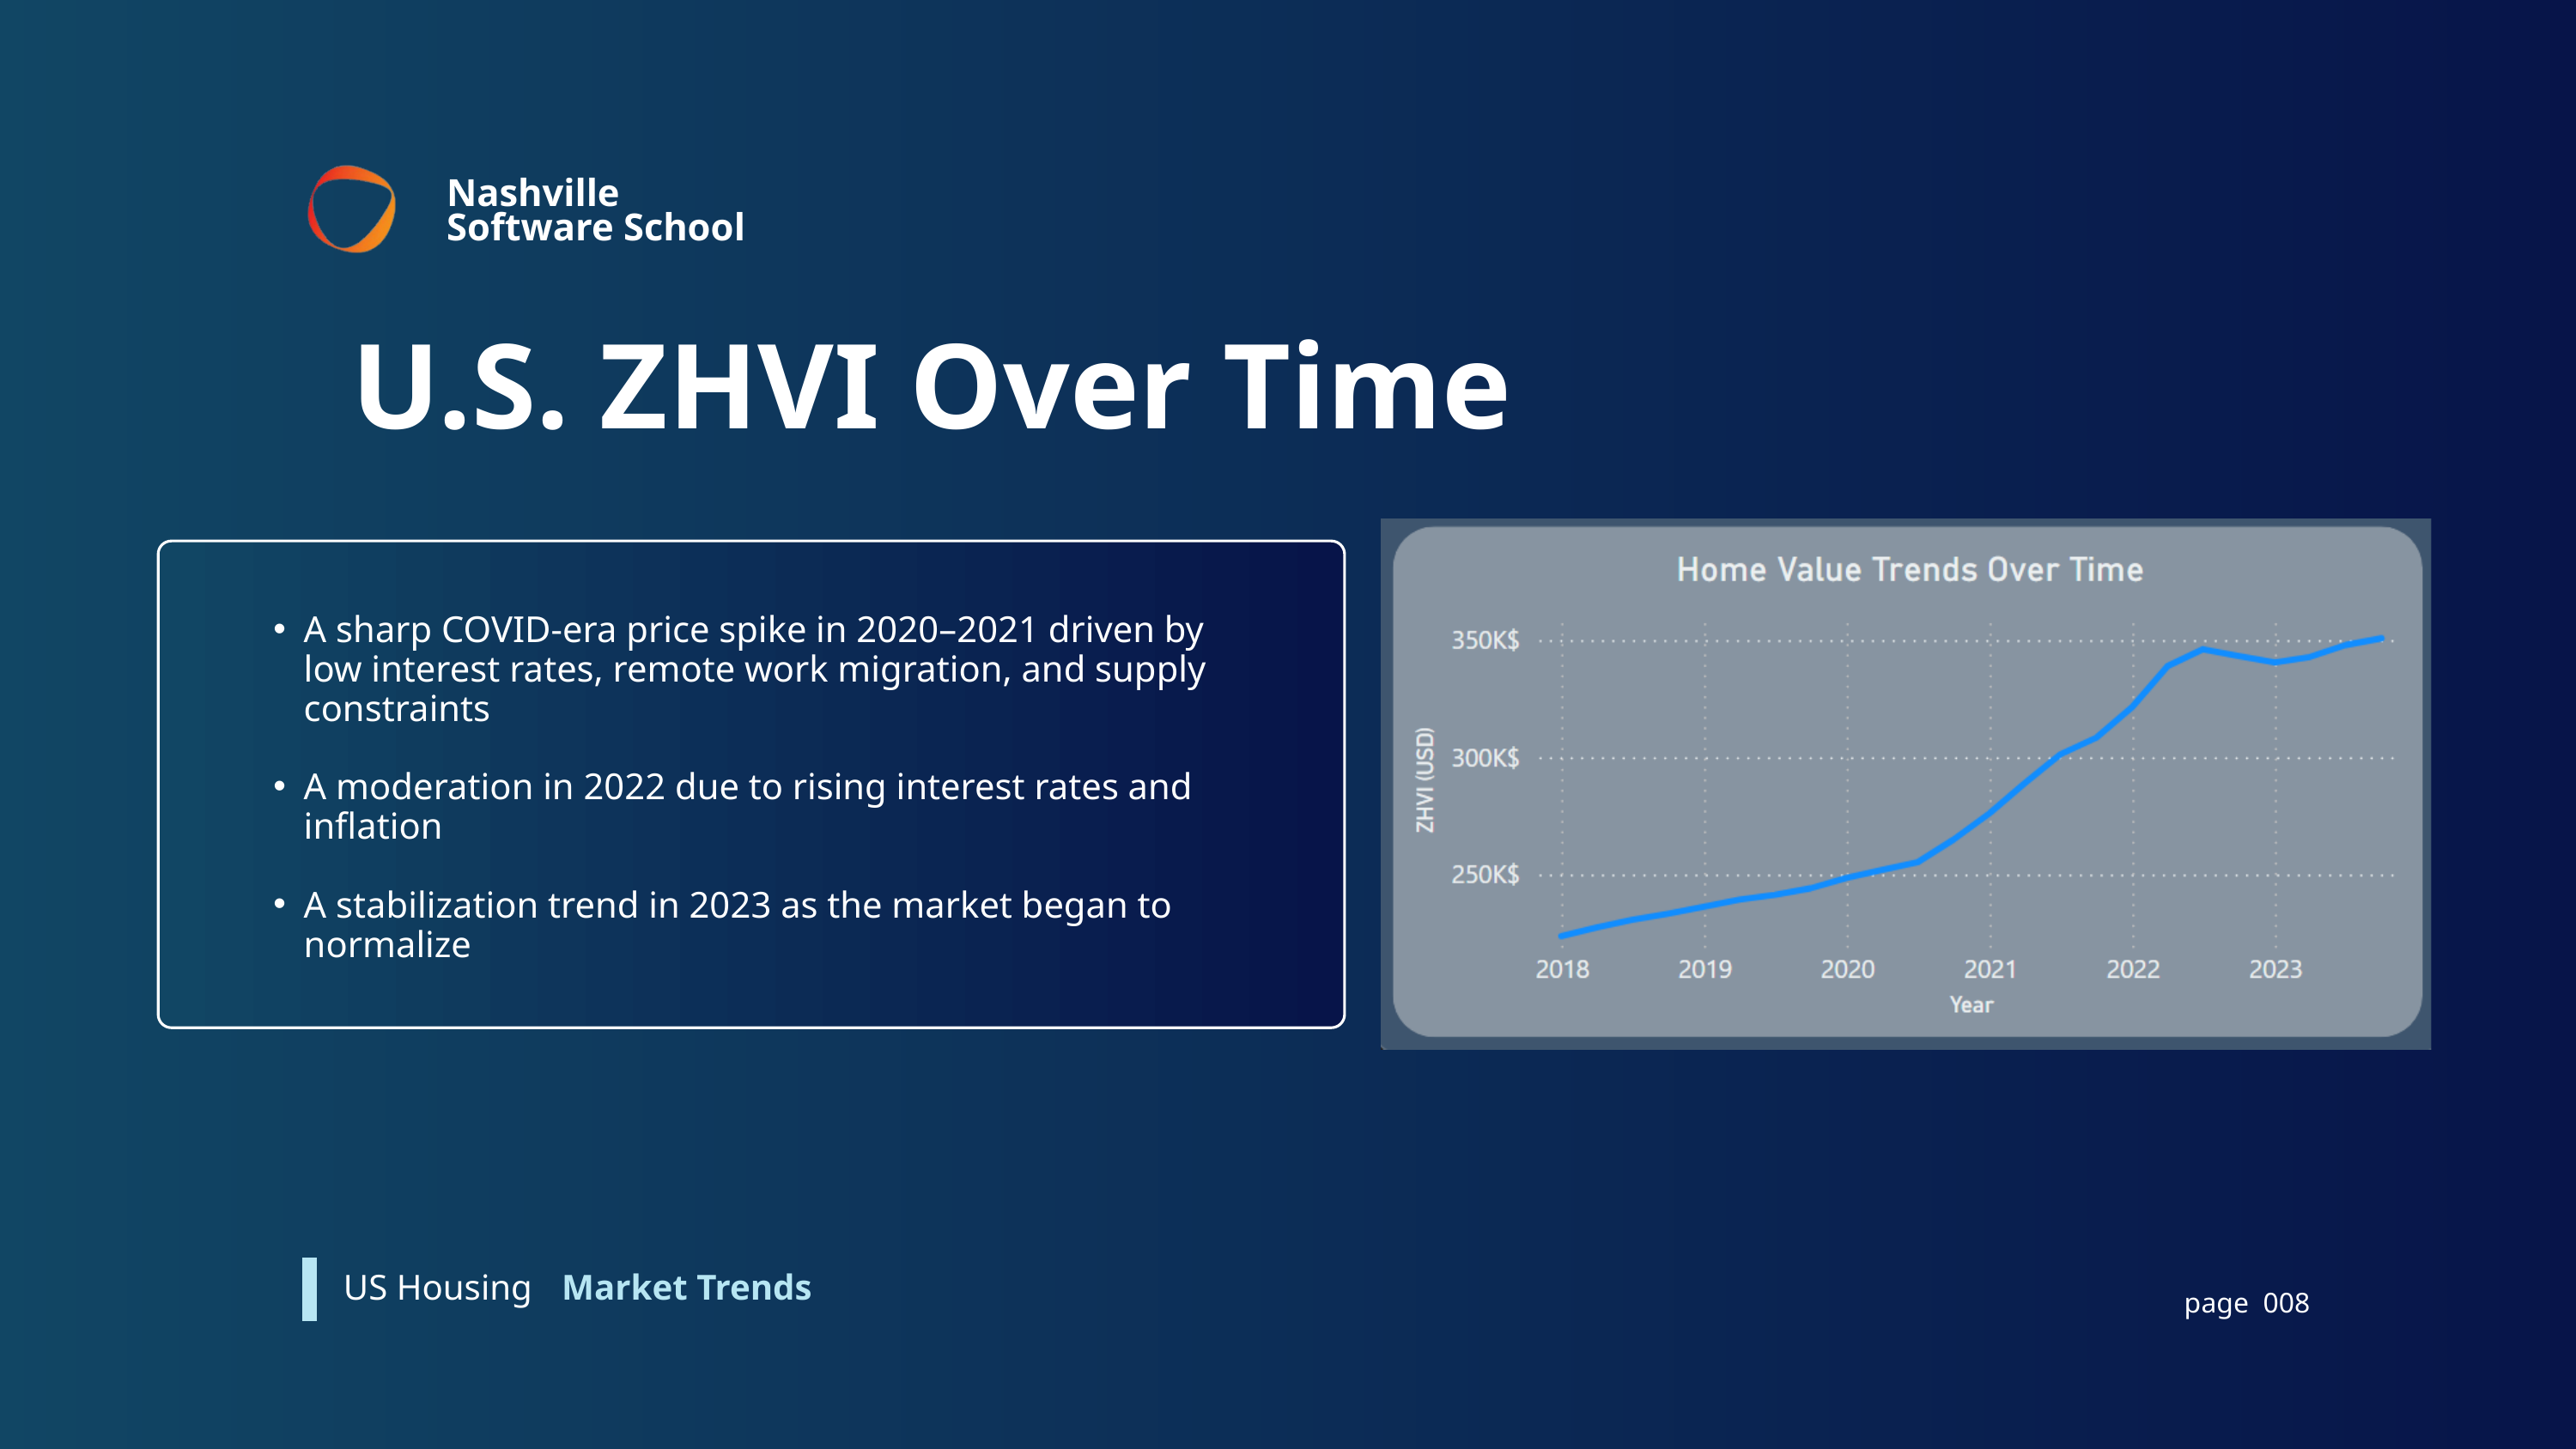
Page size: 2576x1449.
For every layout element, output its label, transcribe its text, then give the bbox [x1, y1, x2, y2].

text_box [302, 1257, 317, 1322]
text_box page 008 [2184, 1293, 2432, 1319]
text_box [157, 540, 1346, 1028]
text_box Nashville Software School [447, 179, 769, 249]
text_box Market Trends [562, 1275, 854, 1307]
text_box [1381, 518, 2432, 1050]
text_box [299, 156, 404, 261]
text_box U.S. ZHVI Over Time [309, 343, 1555, 452]
text_box US Housing [343, 1275, 562, 1307]
